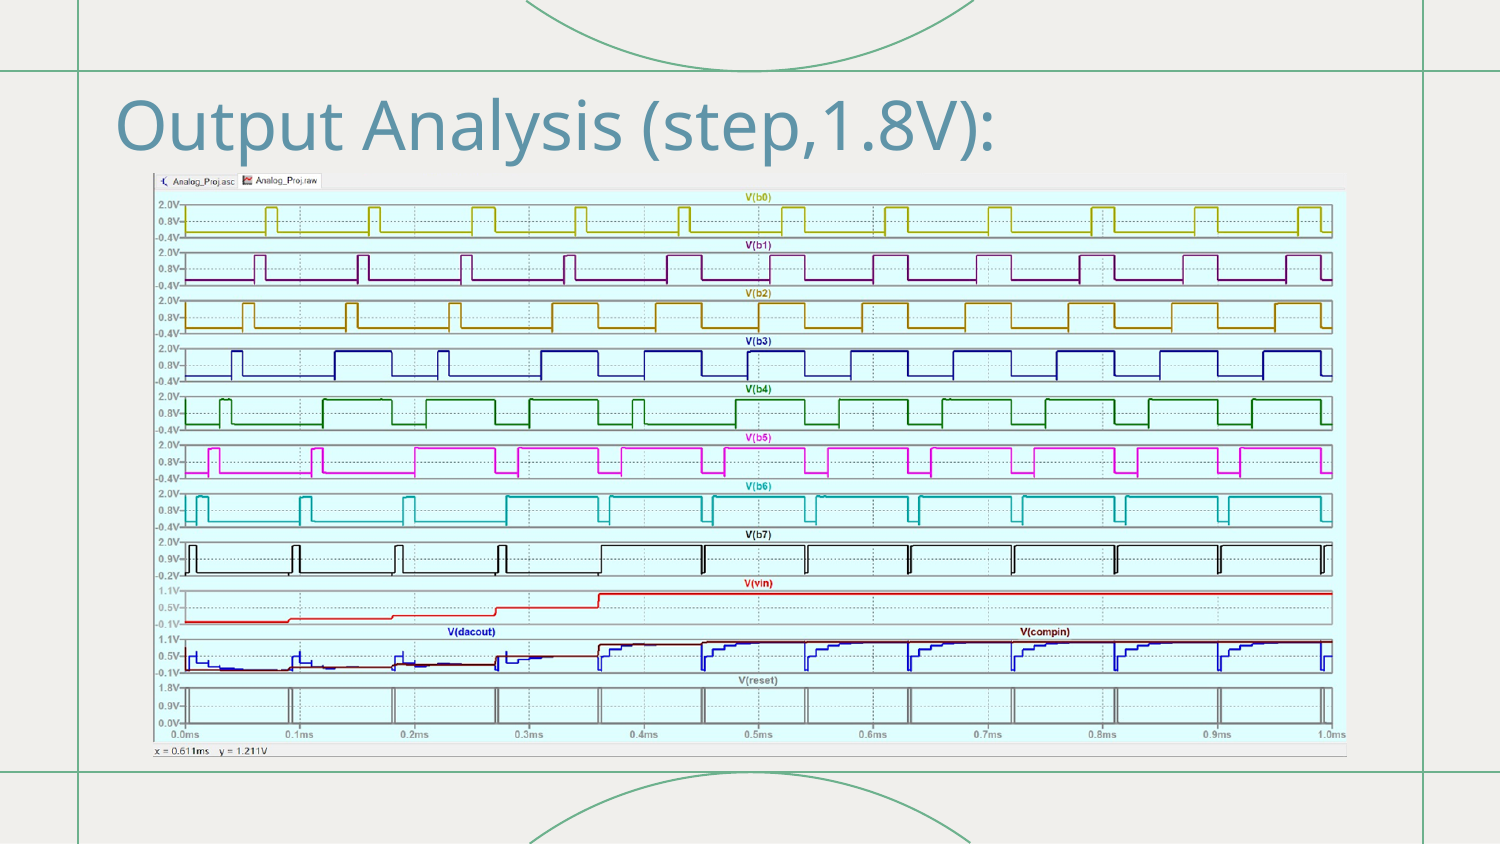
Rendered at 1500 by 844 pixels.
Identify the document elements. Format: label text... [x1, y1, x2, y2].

picture [152, 172, 1348, 757]
title Output Analysis (step,1.8V): [103, 41, 1397, 205]
